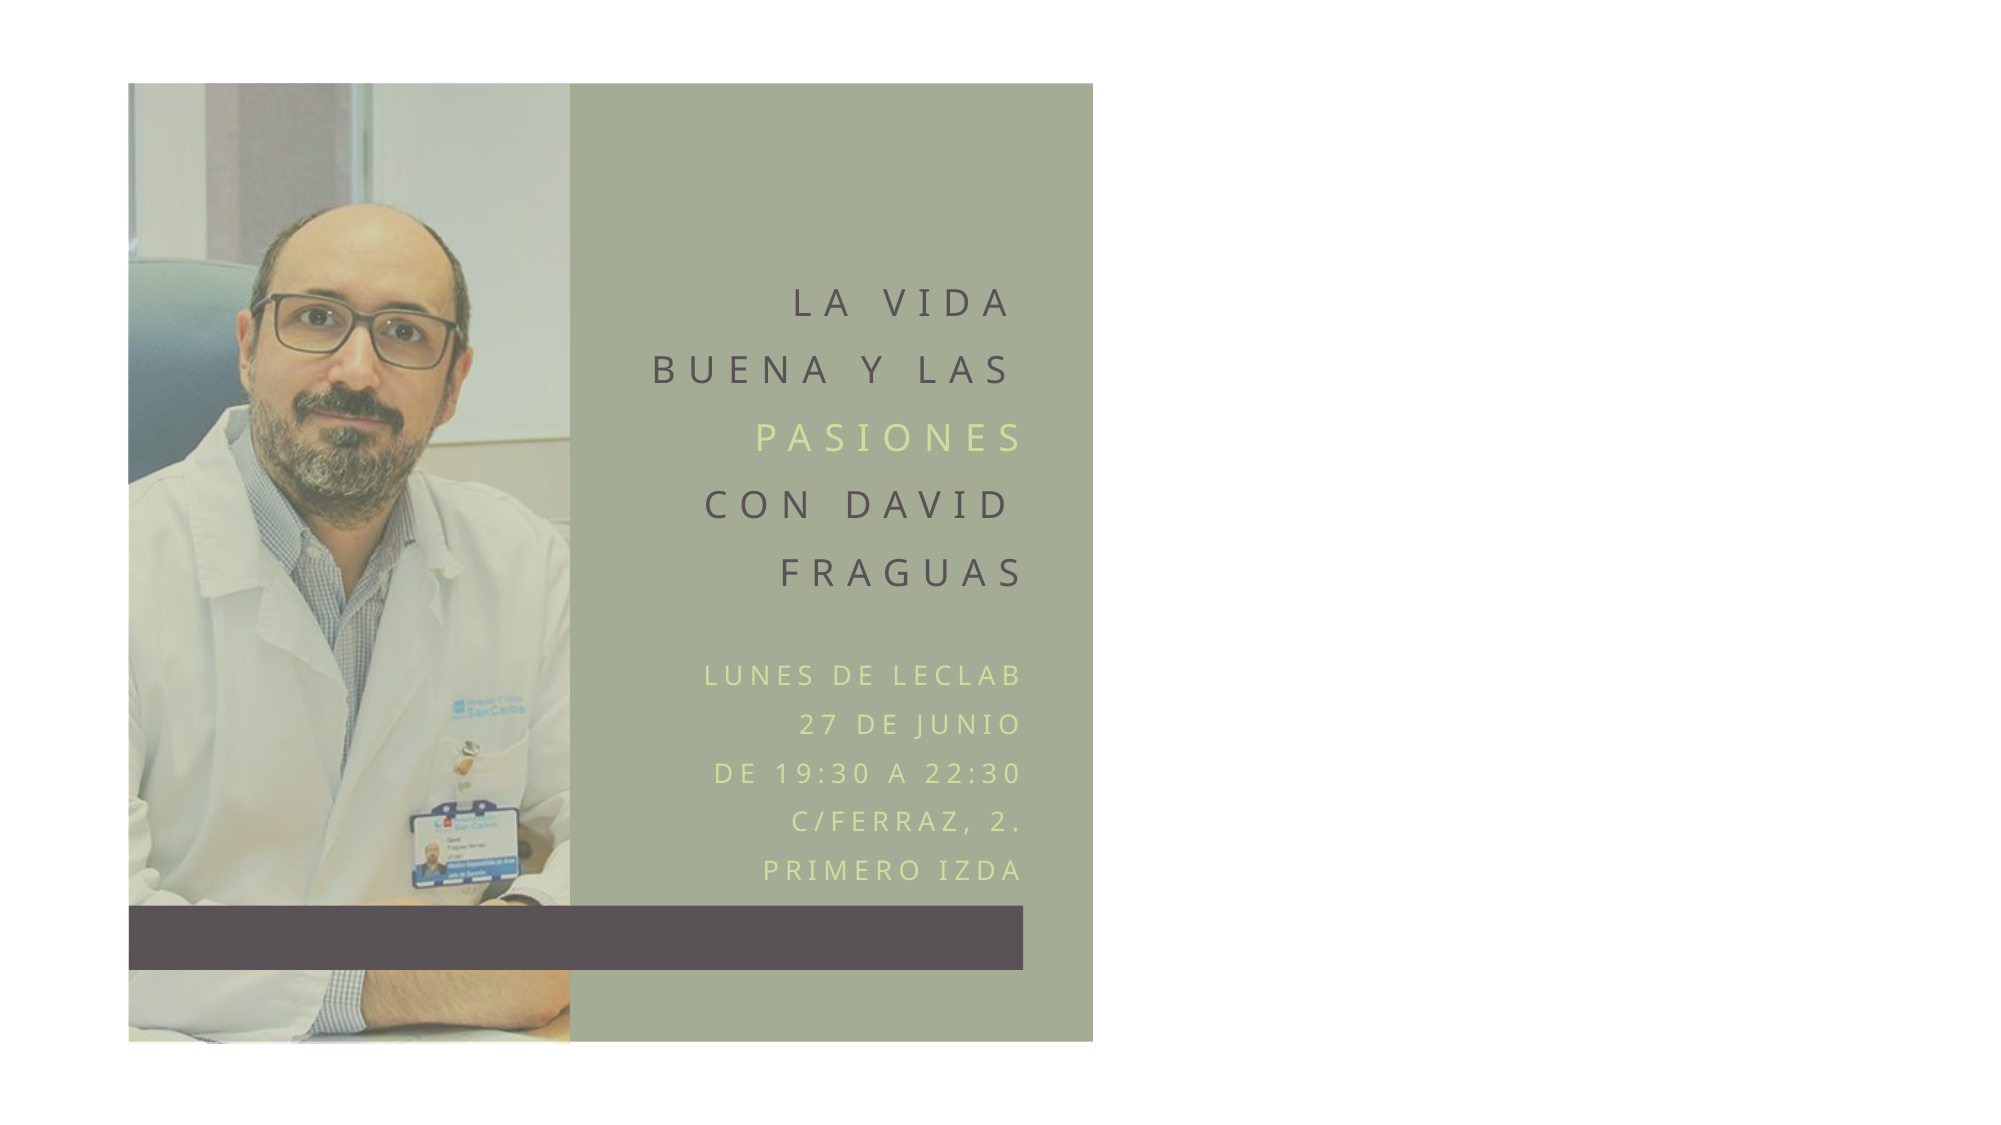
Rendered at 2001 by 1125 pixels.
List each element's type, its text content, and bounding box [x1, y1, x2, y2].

text_box LA VIDA BUENA Y LAS PASIONES CON DAVID FRAGUAS LUNES DE LECLAB 27 DE JUNIO DE 19:30 A 22:30 C/FERRAZ, 2. PRIMERO IZDA MADRID [573, 248, 1034, 943]
text_box [570, 905, 1024, 971]
text_box [128, 82, 1094, 1043]
picture [128, 83, 570, 1044]
